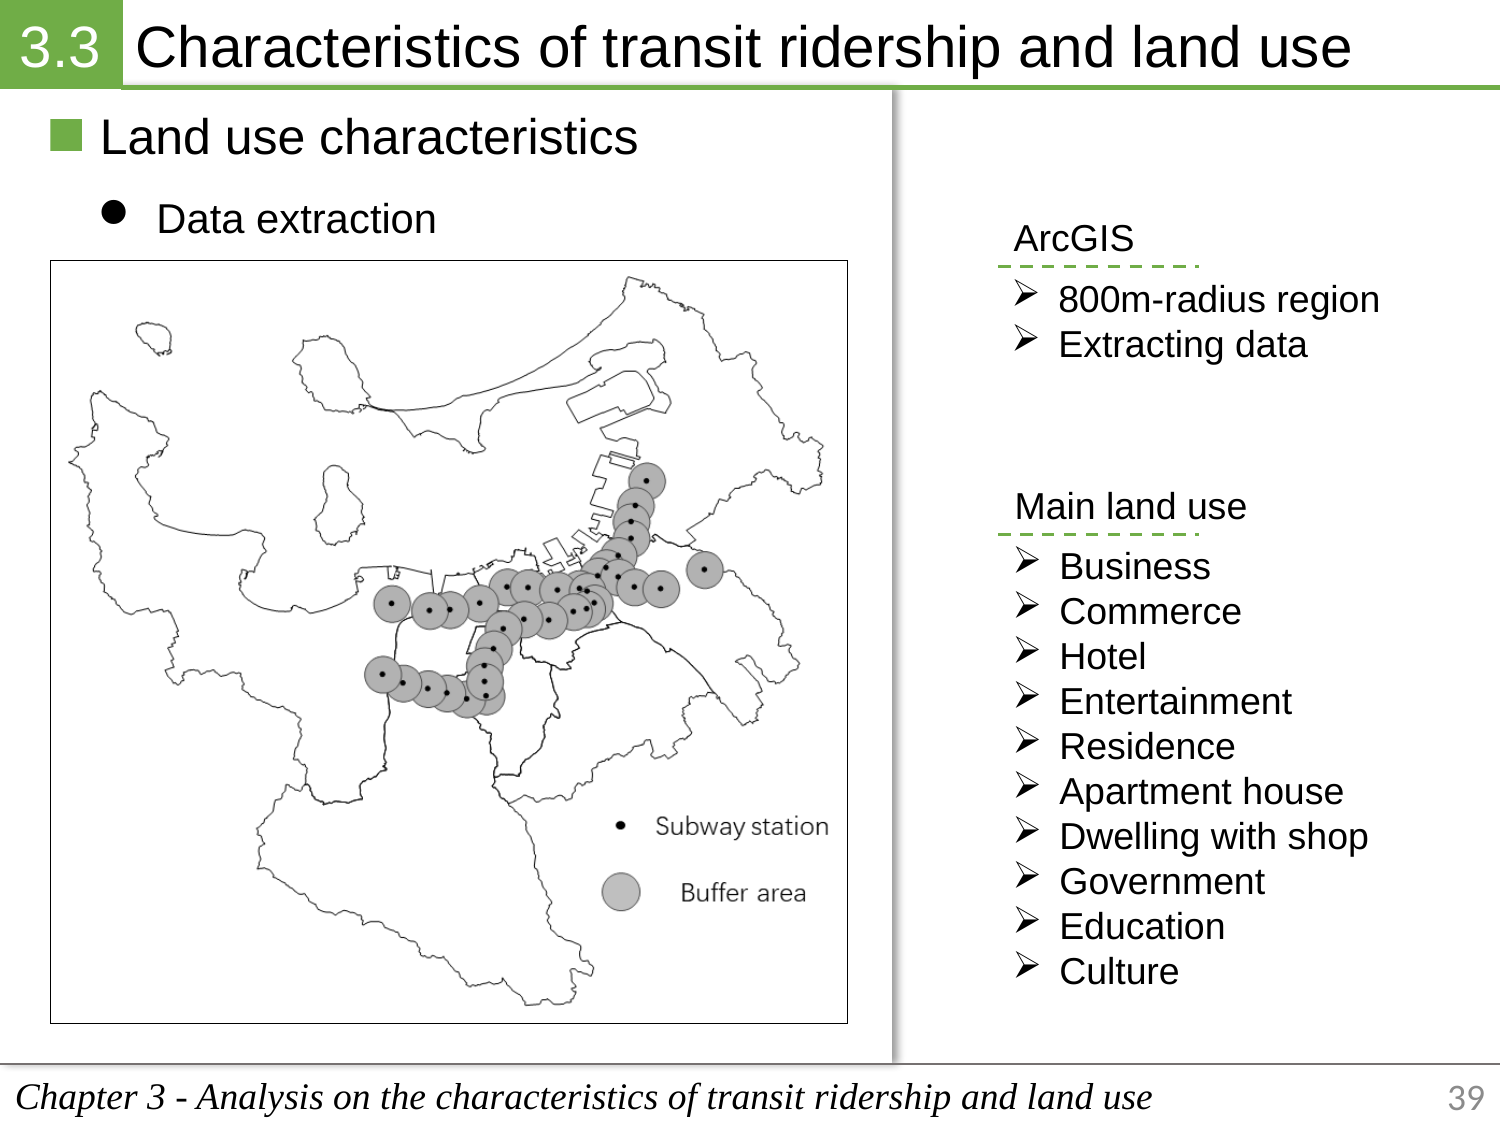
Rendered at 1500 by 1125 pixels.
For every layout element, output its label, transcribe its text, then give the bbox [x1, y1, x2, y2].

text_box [995, 206, 1397, 374]
slide_number 39 [1162, 1065, 1500, 1125]
text_box Characteristics of transit ridership and land use [121, 1, 1500, 85]
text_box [995, 474, 1387, 1005]
picture [50, 260, 848, 1024]
text_box [0, 87, 893, 1063]
text_box 3.3 [0, 0, 121, 87]
text_box Data extraction [83, 184, 453, 250]
text_box Chapter 3 - Analysis on the characteristics of transit ridership and land use [0, 1065, 1162, 1125]
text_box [50, 96, 658, 173]
